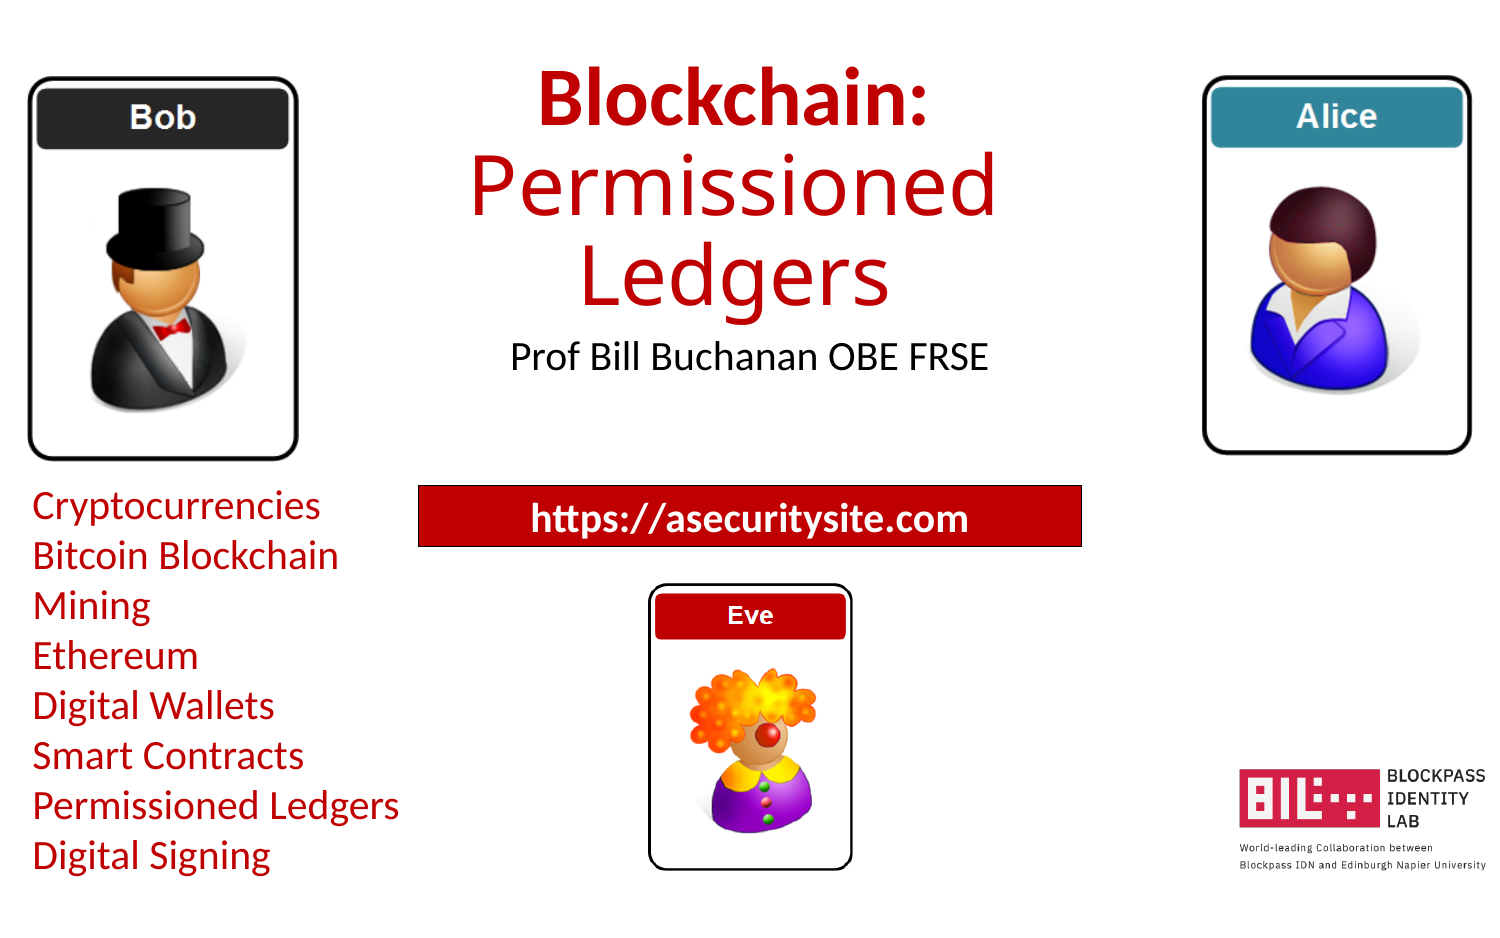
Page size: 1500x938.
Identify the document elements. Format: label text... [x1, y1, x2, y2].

list Prof Bill Buchanan OBE FRSE [300, 328, 1313, 533]
picture [1201, 74, 1473, 456]
text_box https://asecuritysite.com [418, 485, 1082, 547]
picture [1156, 719, 1500, 933]
picture [27, 75, 299, 462]
picture [647, 582, 853, 871]
title Blockchain: Permissioned Ledgers [297, 34, 1171, 328]
text_box Cryptocurrencies Bitcoin Blockchain Mining Ethereum Digital Wallets Smart Contracts Permissioned Ledgers Digital Signing [24, 470, 408, 886]
